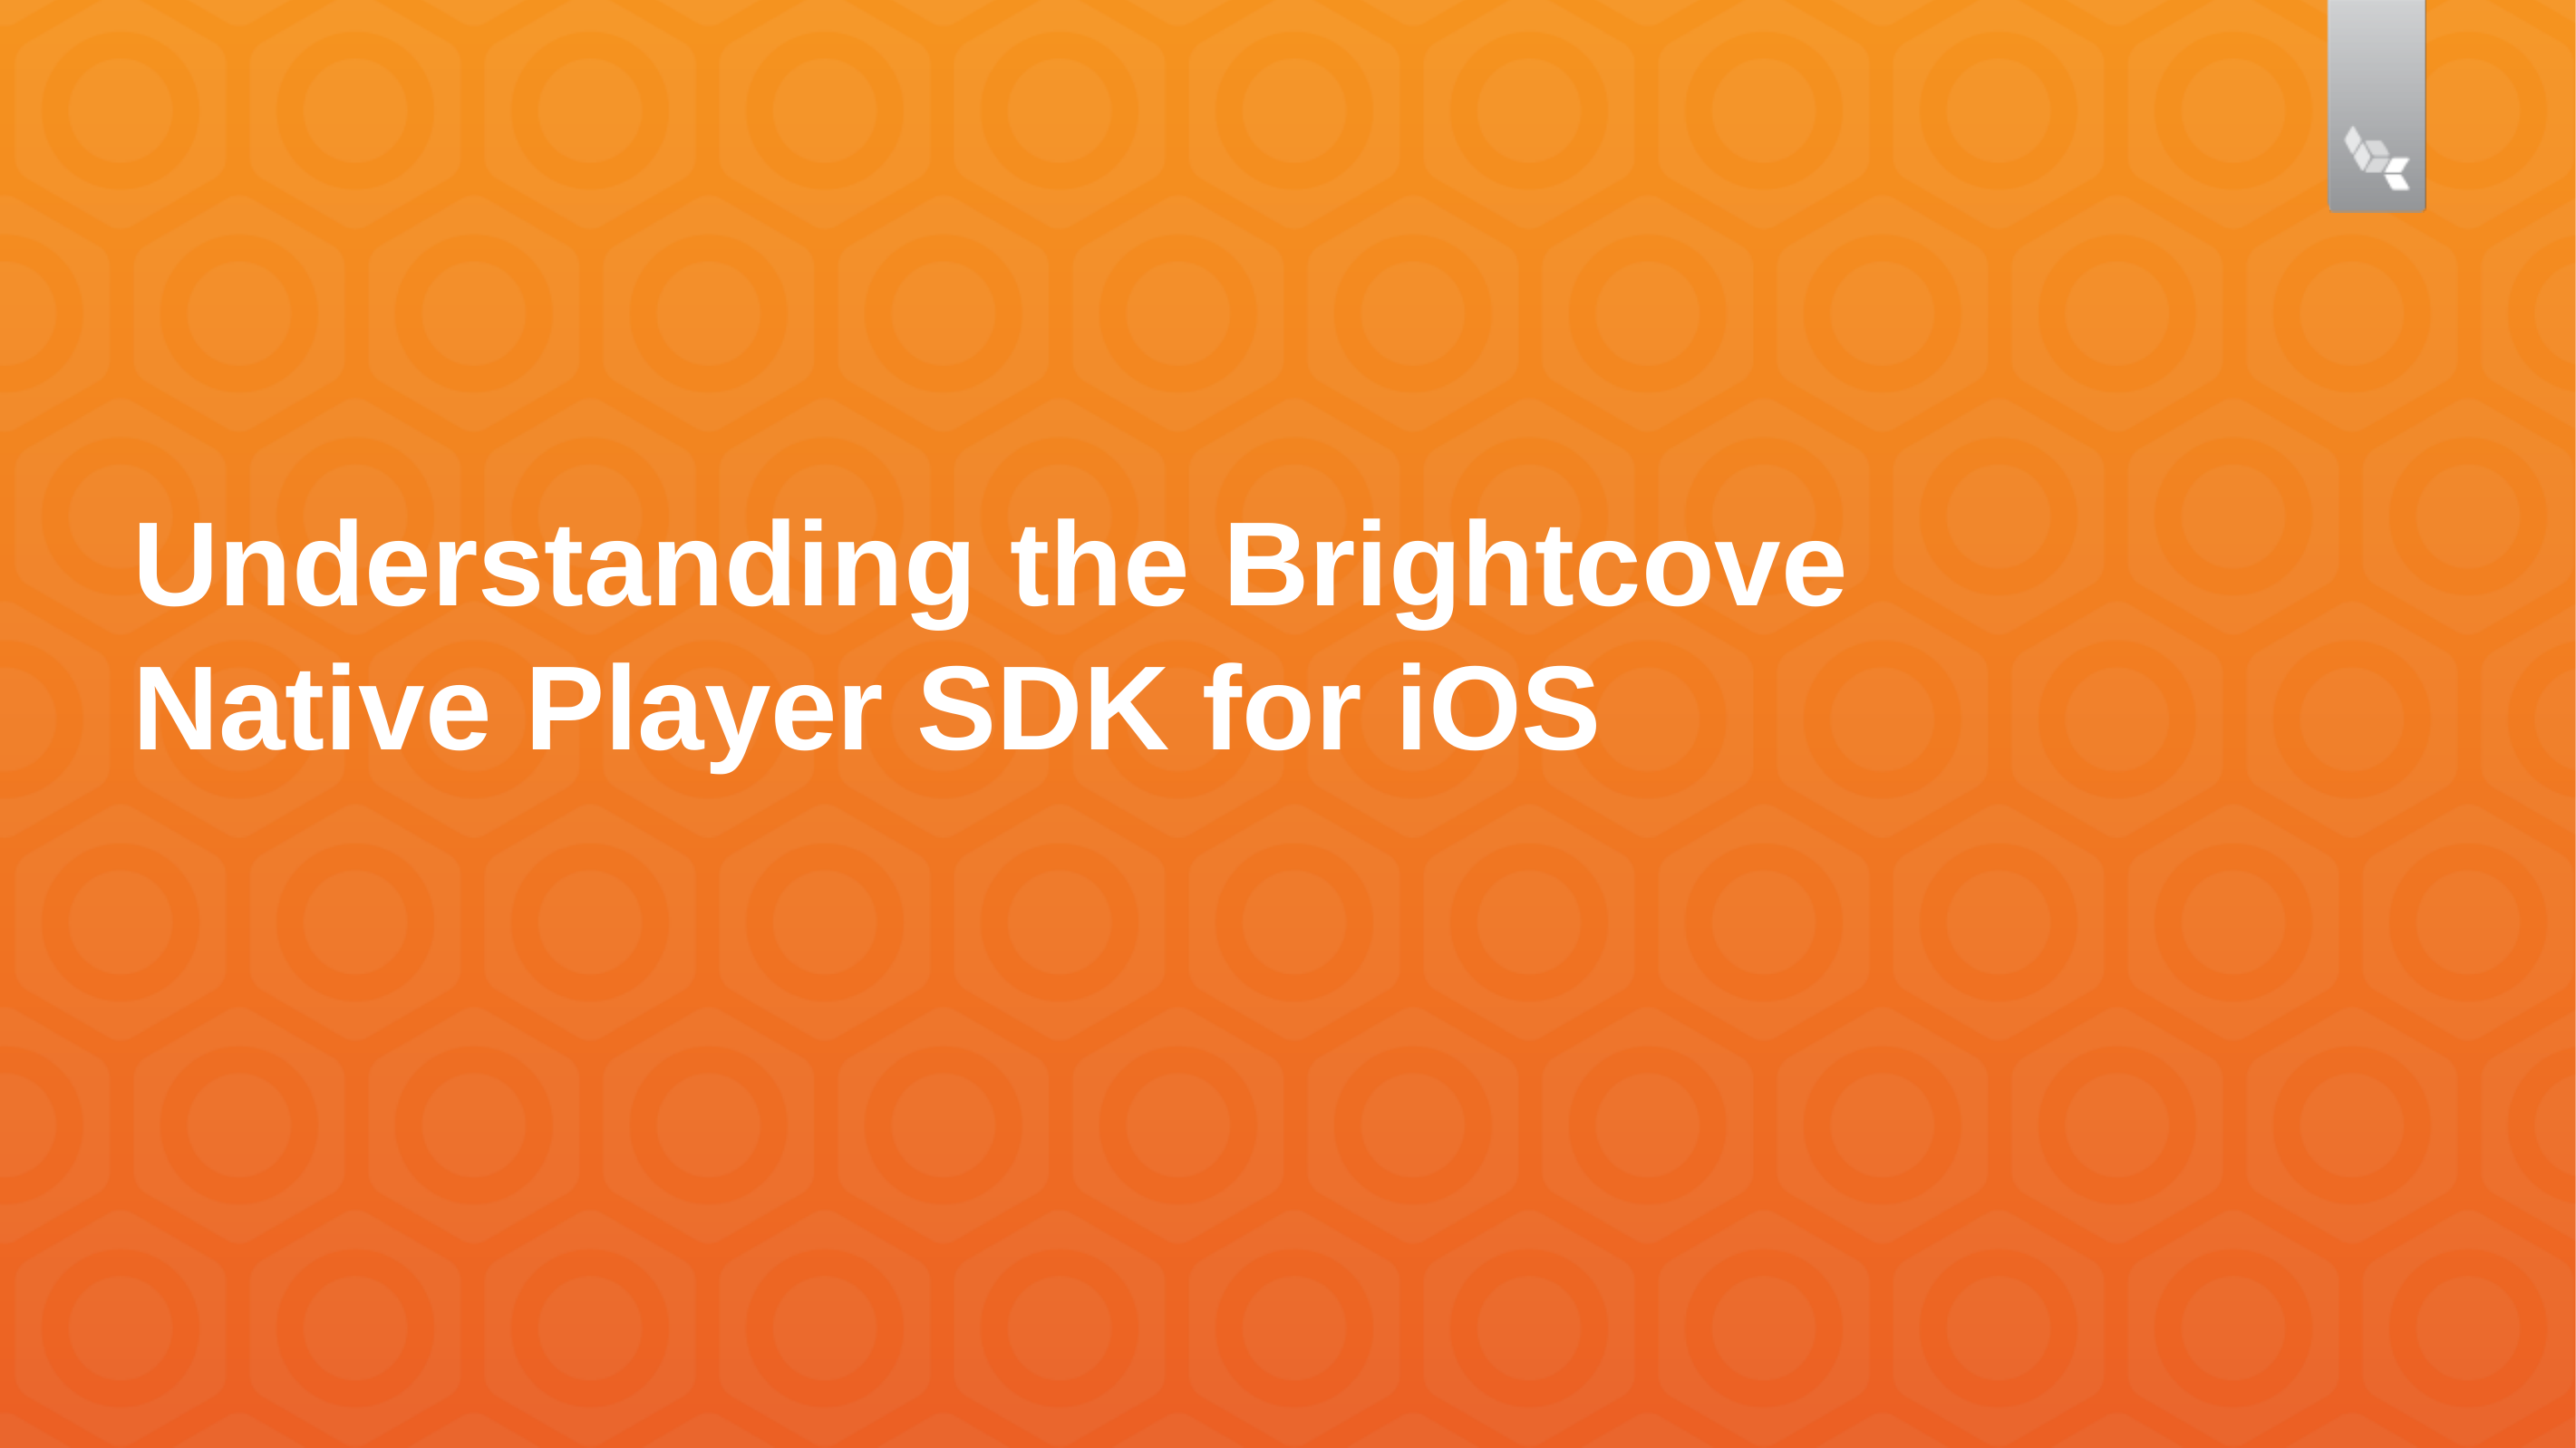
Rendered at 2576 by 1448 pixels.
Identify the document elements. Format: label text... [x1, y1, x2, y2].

title Understanding the Brightcove Native Player SDK for iOS [125, 222, 2183, 781]
picture [0, 0, 2576, 1448]
